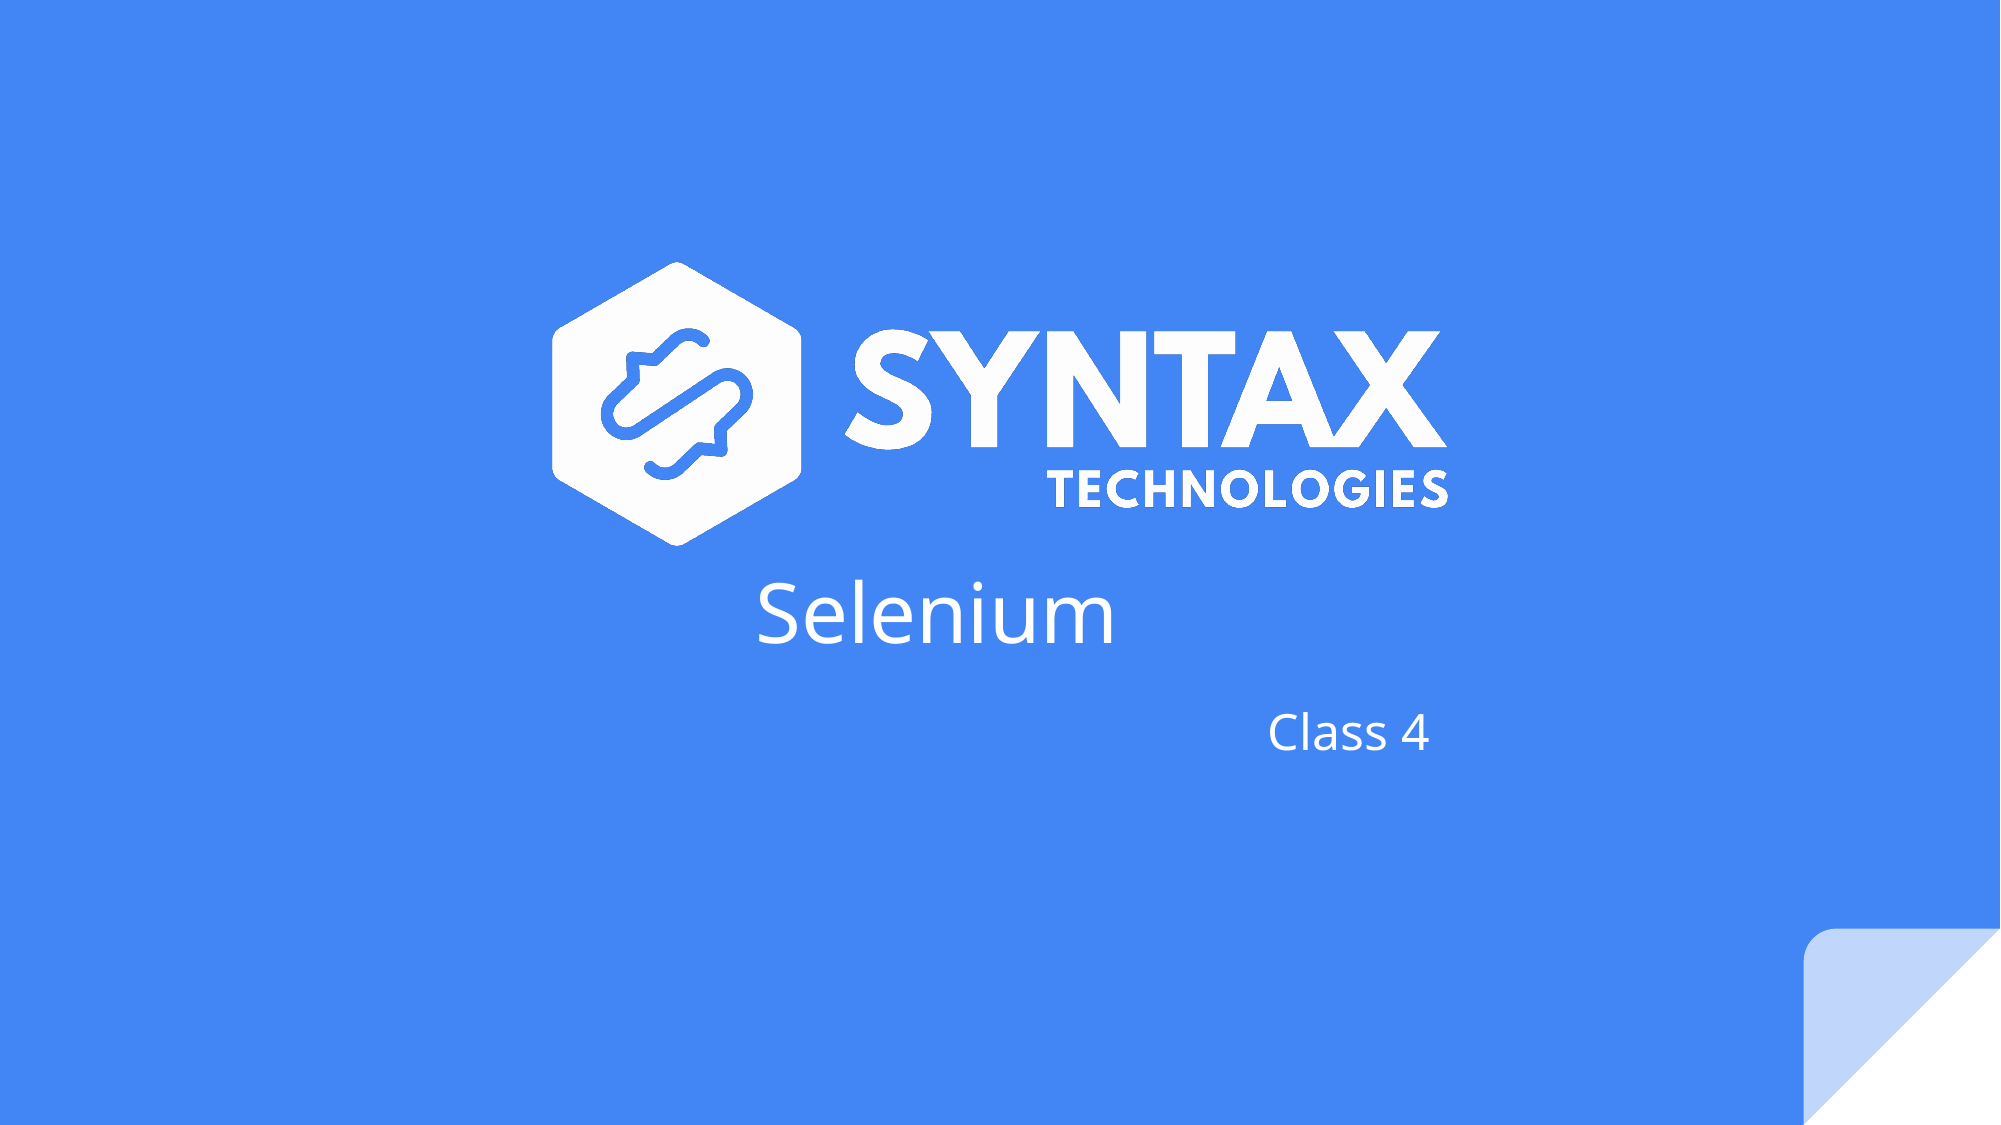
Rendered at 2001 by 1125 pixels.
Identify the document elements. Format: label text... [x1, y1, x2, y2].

subtitle Class 4 [1247, 679, 1477, 797]
picture [551, 262, 1449, 547]
title Selenium [735, 555, 1265, 680]
